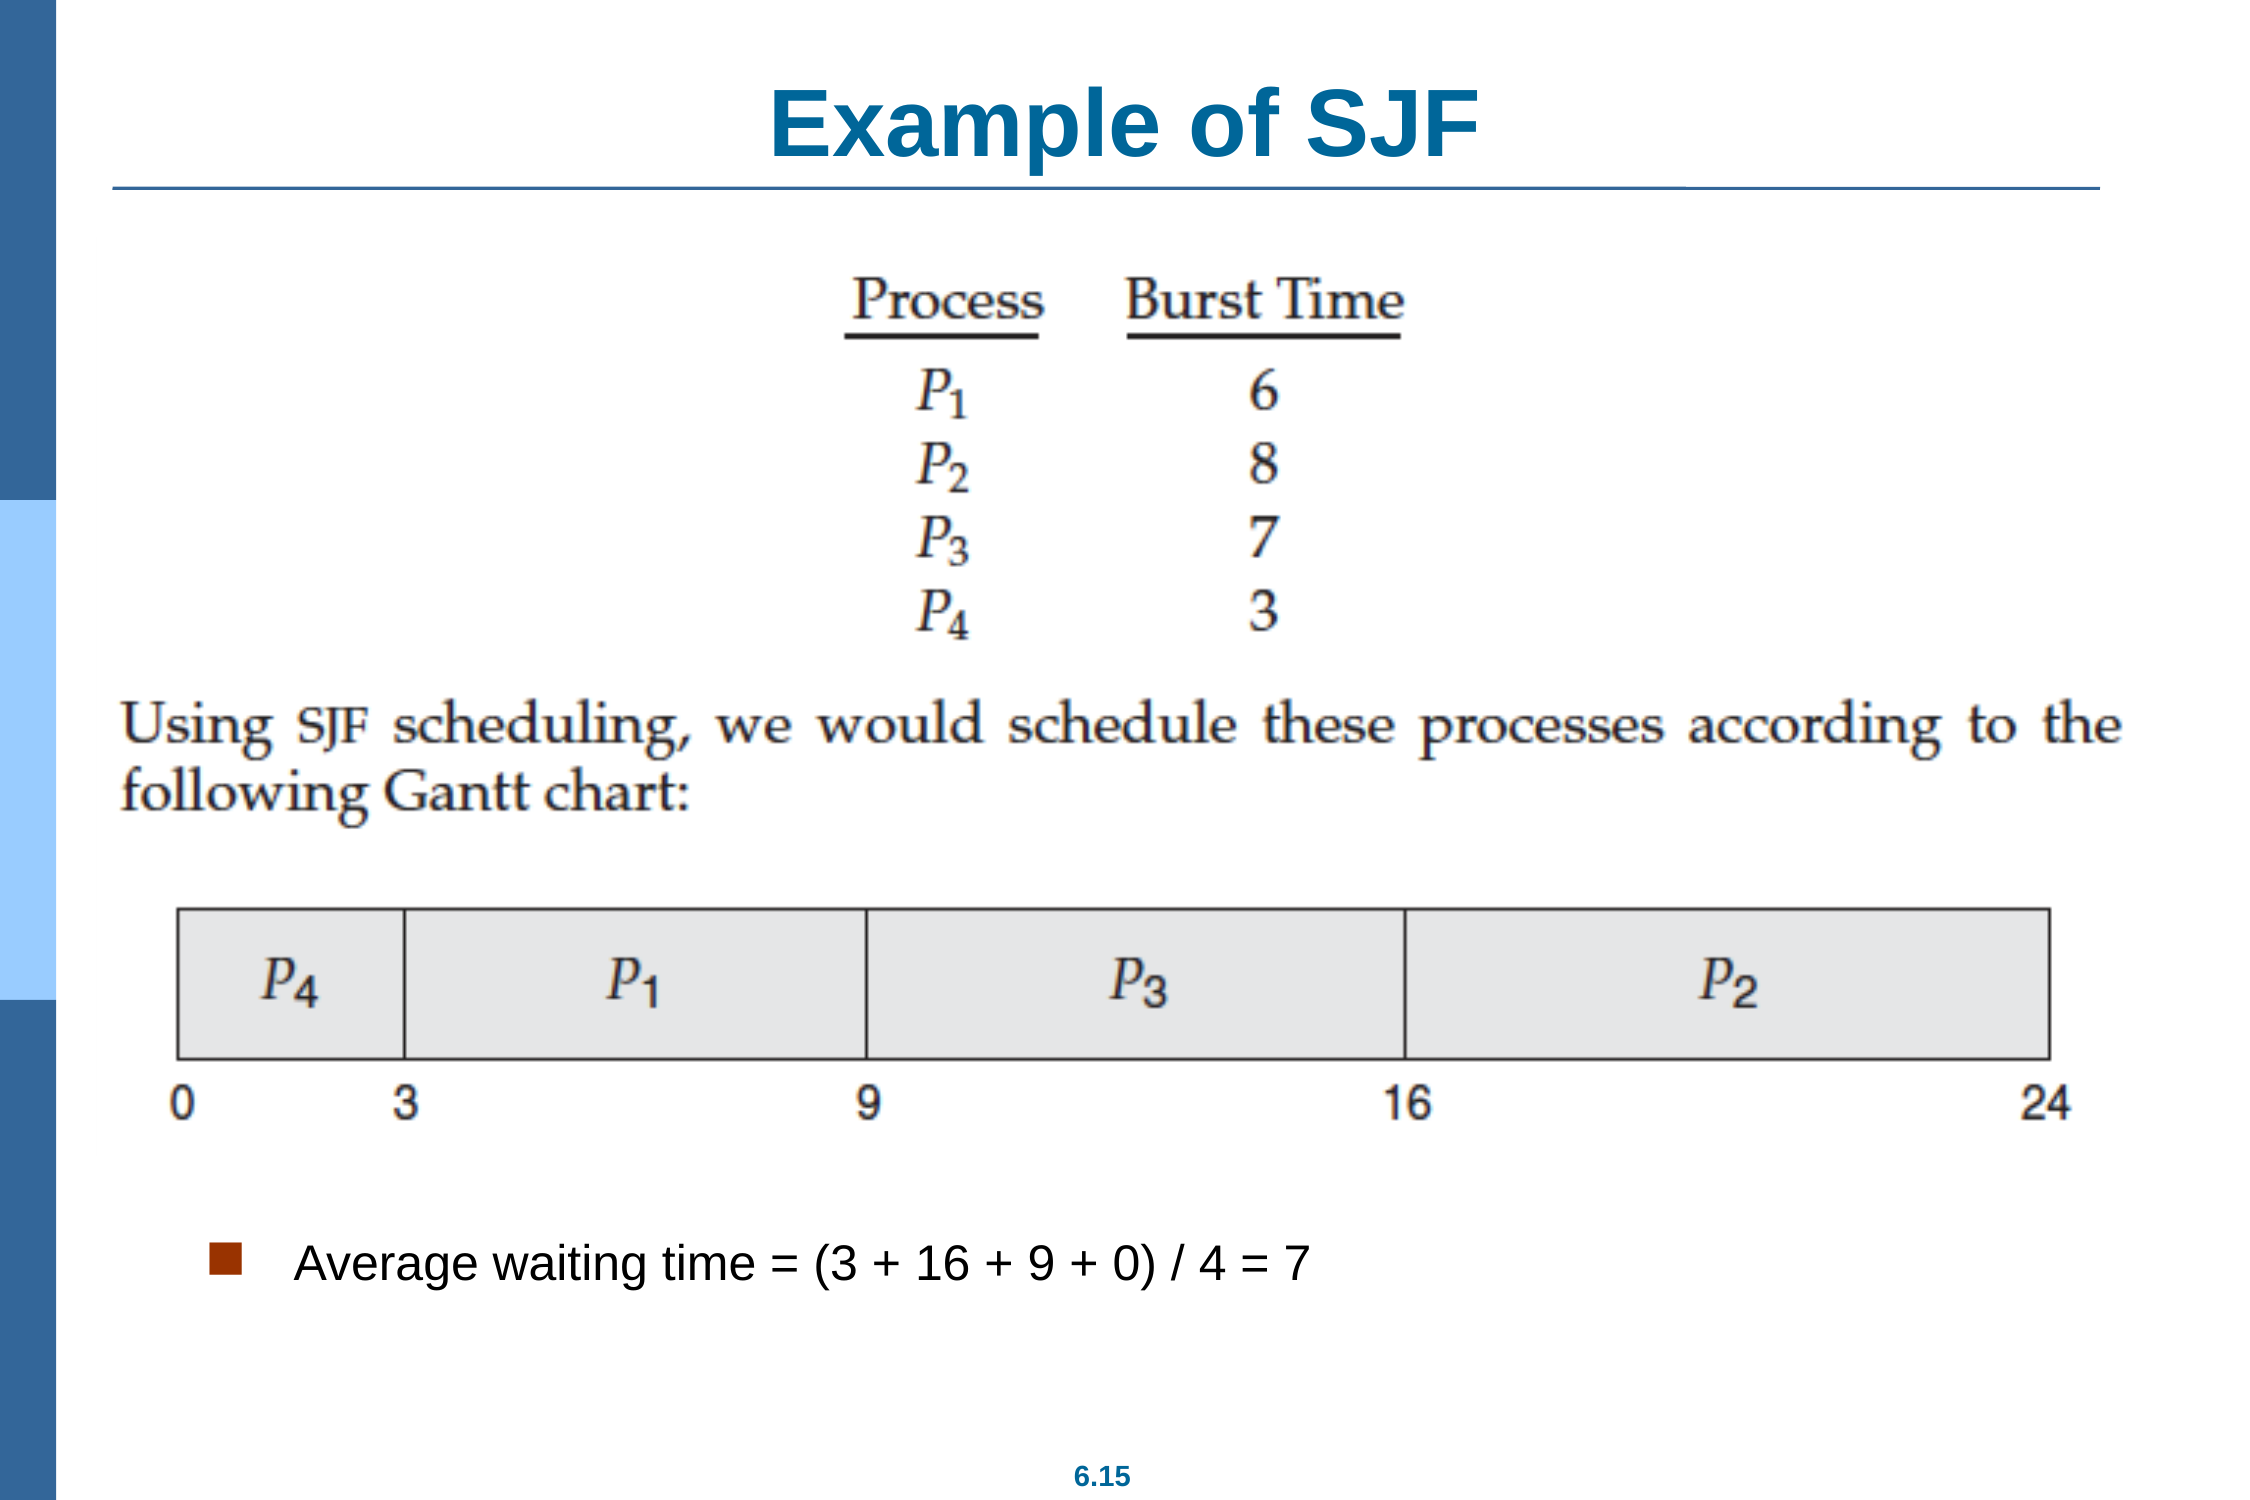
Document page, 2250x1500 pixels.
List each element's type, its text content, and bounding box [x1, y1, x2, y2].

list Average waiting time = (3 + 16 + 9 + 0) / 4 = 7 [192, 266, 2217, 1258]
title Example of SJF [112, 60, 2138, 187]
picture [95, 237, 2155, 1156]
